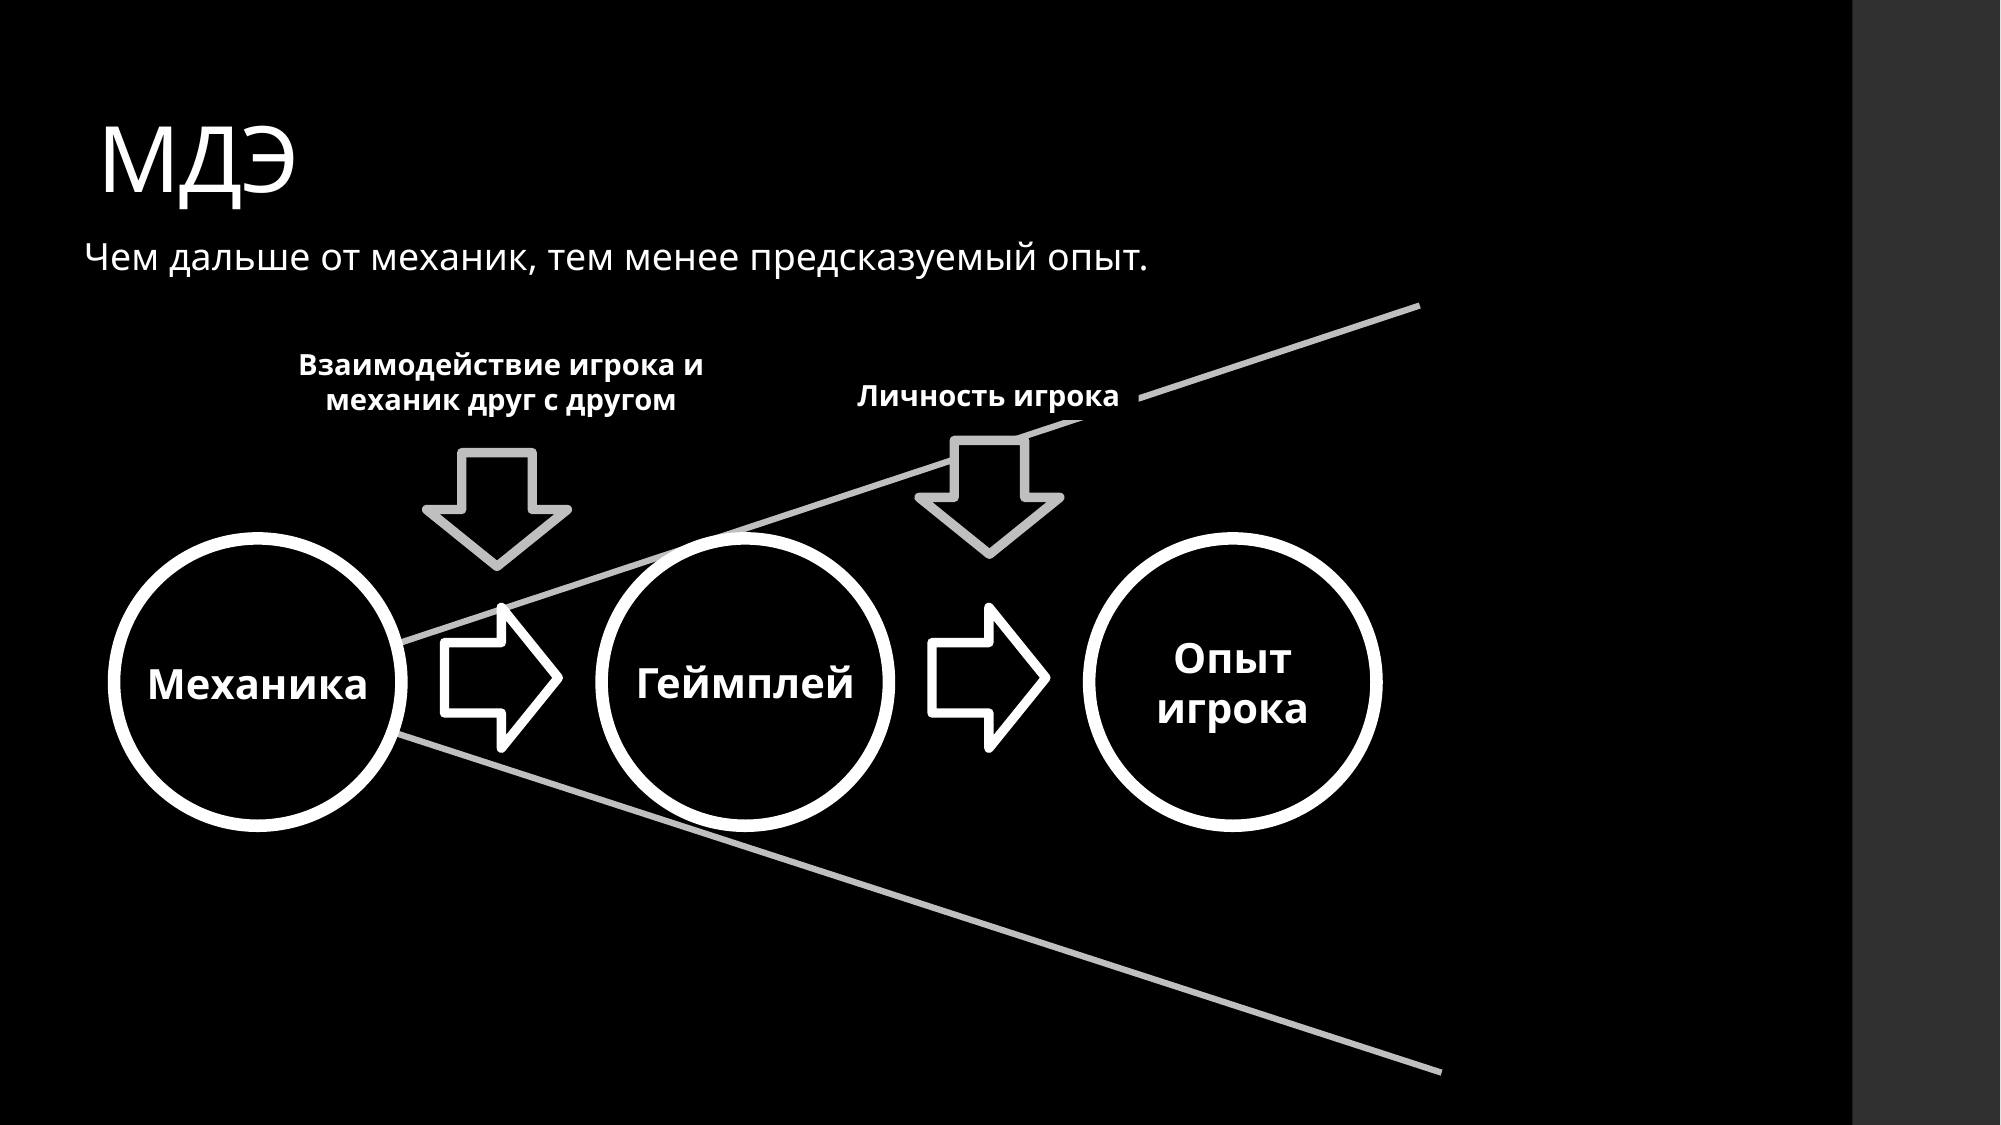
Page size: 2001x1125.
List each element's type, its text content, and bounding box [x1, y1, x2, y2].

title МДЭ [82, 53, 1673, 220]
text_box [1088, 538, 1377, 826]
text_box Чем дальше от механик, тем менее предсказуемый опыт. [69, 225, 1180, 285]
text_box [601, 538, 890, 826]
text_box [258, 688, 1442, 1073]
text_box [113, 538, 402, 826]
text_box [258, 305, 1421, 684]
